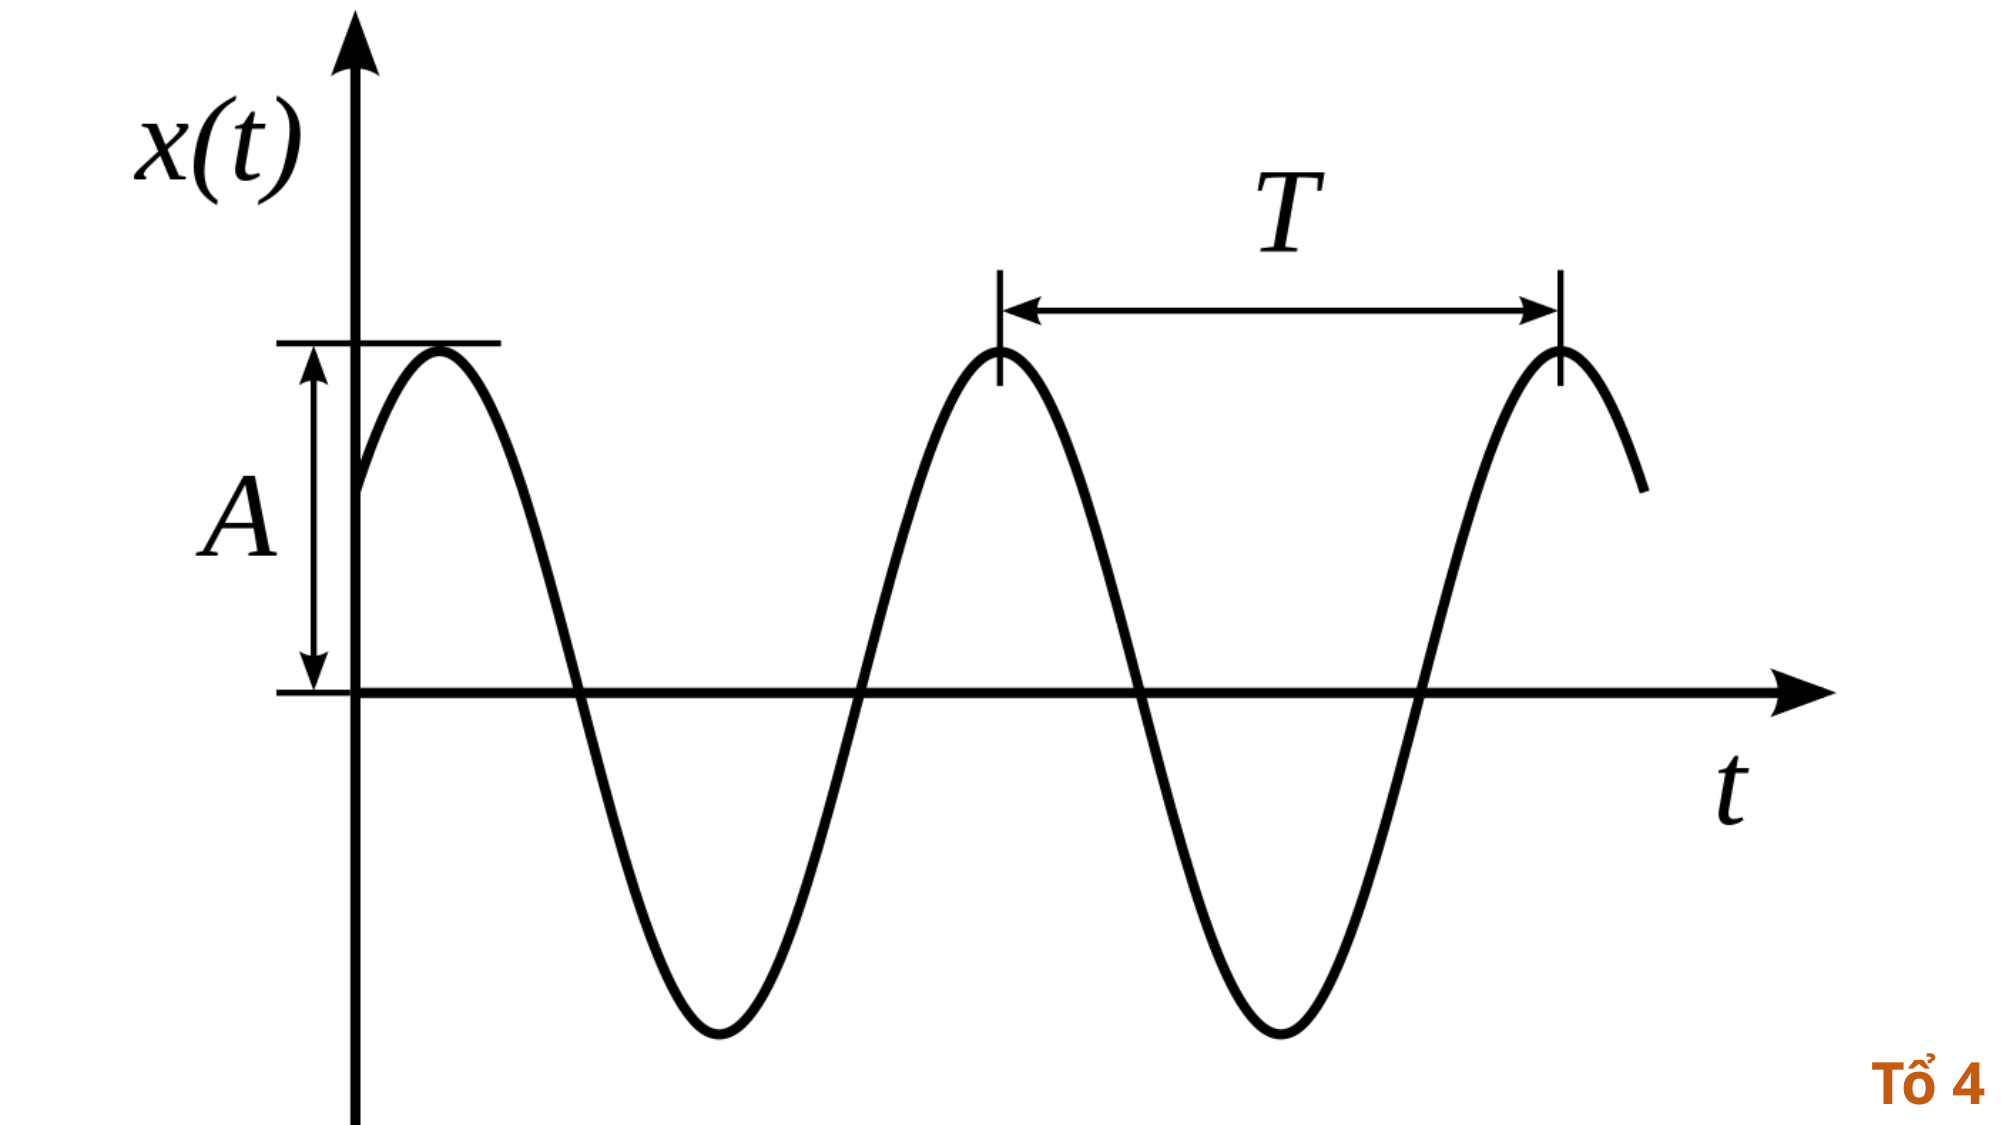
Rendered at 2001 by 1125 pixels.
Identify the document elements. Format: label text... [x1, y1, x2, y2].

picture [127, 10, 1837, 1125]
text_box Tổ 4 [1856, 1039, 2000, 1124]
